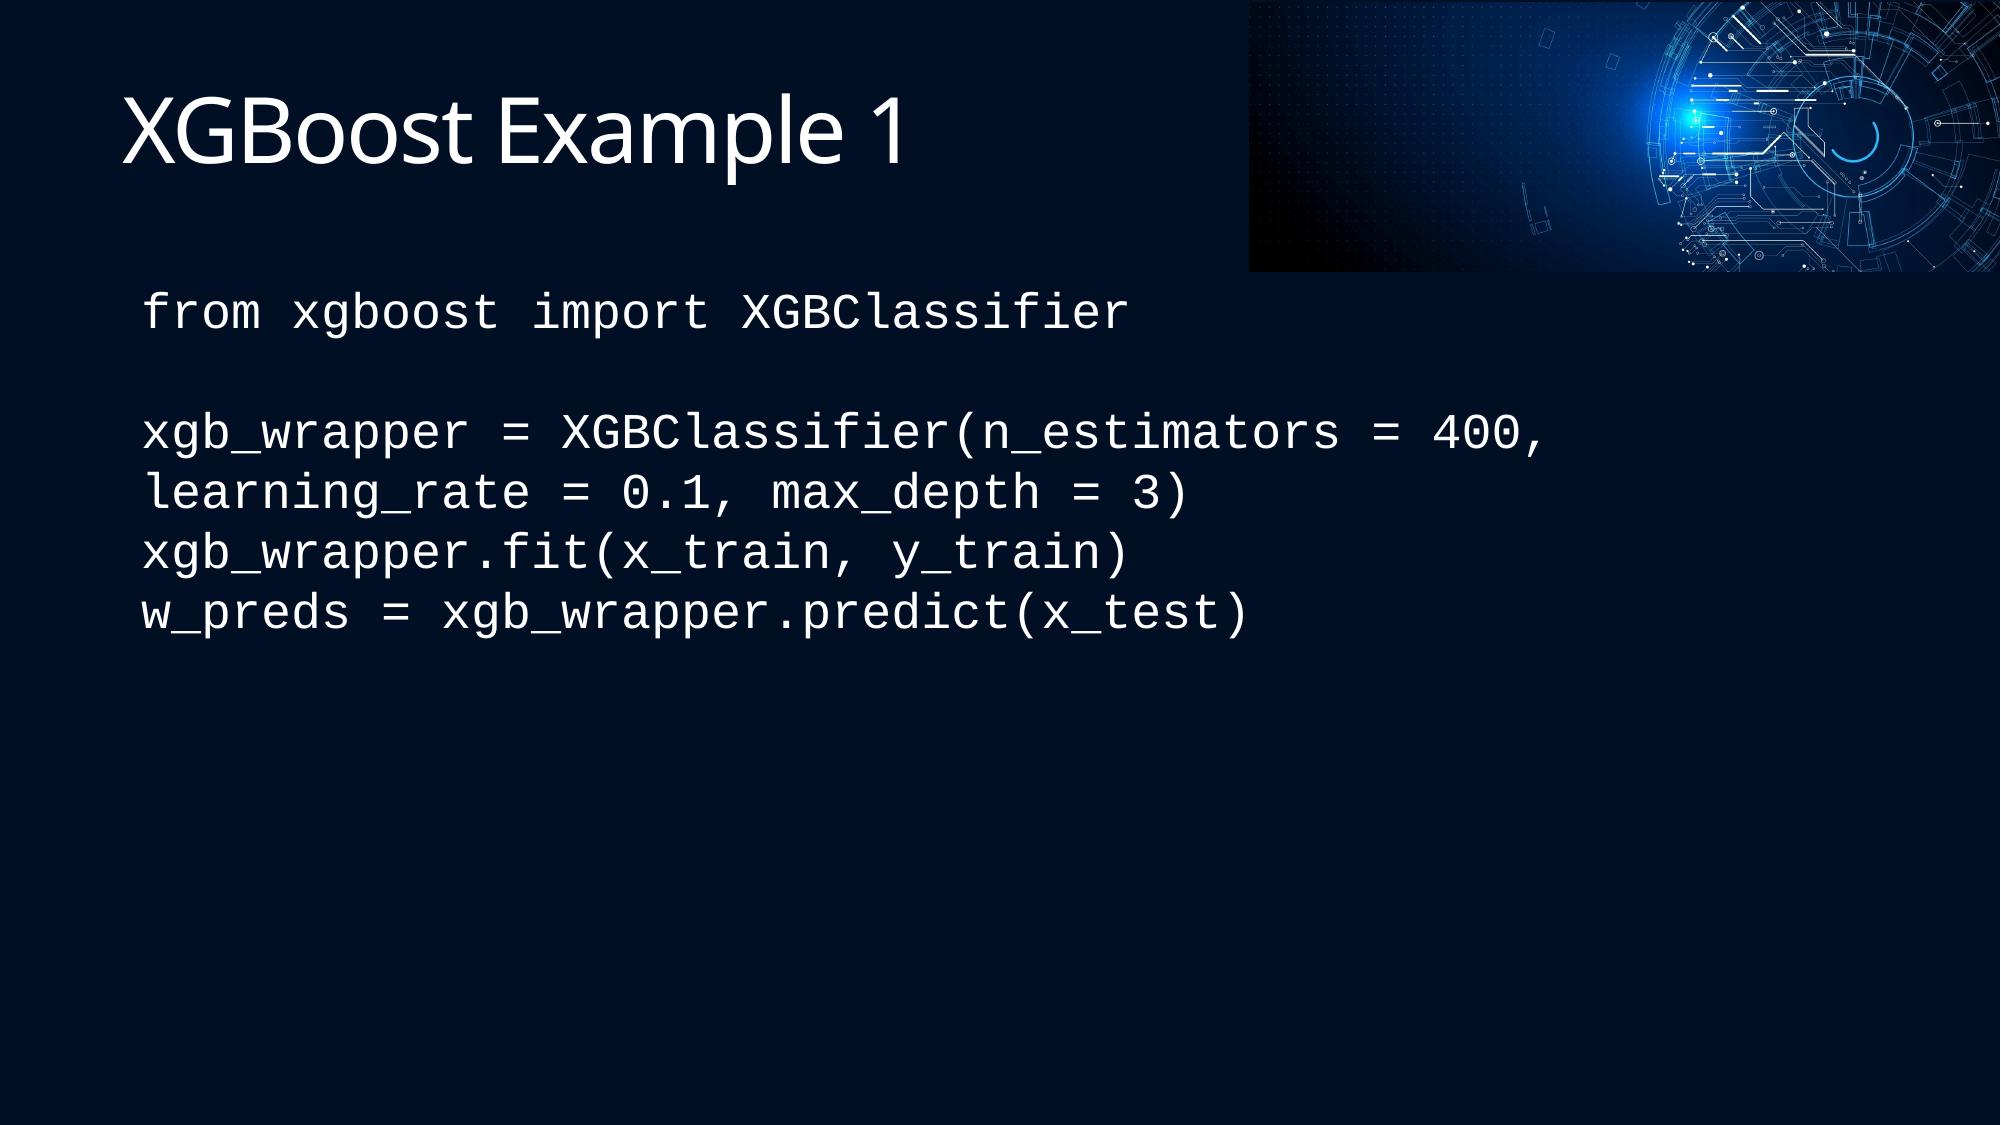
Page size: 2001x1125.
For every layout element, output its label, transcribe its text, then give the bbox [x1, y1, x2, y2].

picture [1875, 2, 2000, 272]
list from xgboost import XGBClassifier xgb_wrapper = XGBClassifier(n_estimators = 400, learning_rate = 0.1, max_depth = 3) xgb_wrapper.fit(x_train, y_train) w_preds = xgb_wrapper.predict(x_test) [110, 271, 1875, 1125]
title XGBoost Example 1 [107, 0, 1875, 272]
